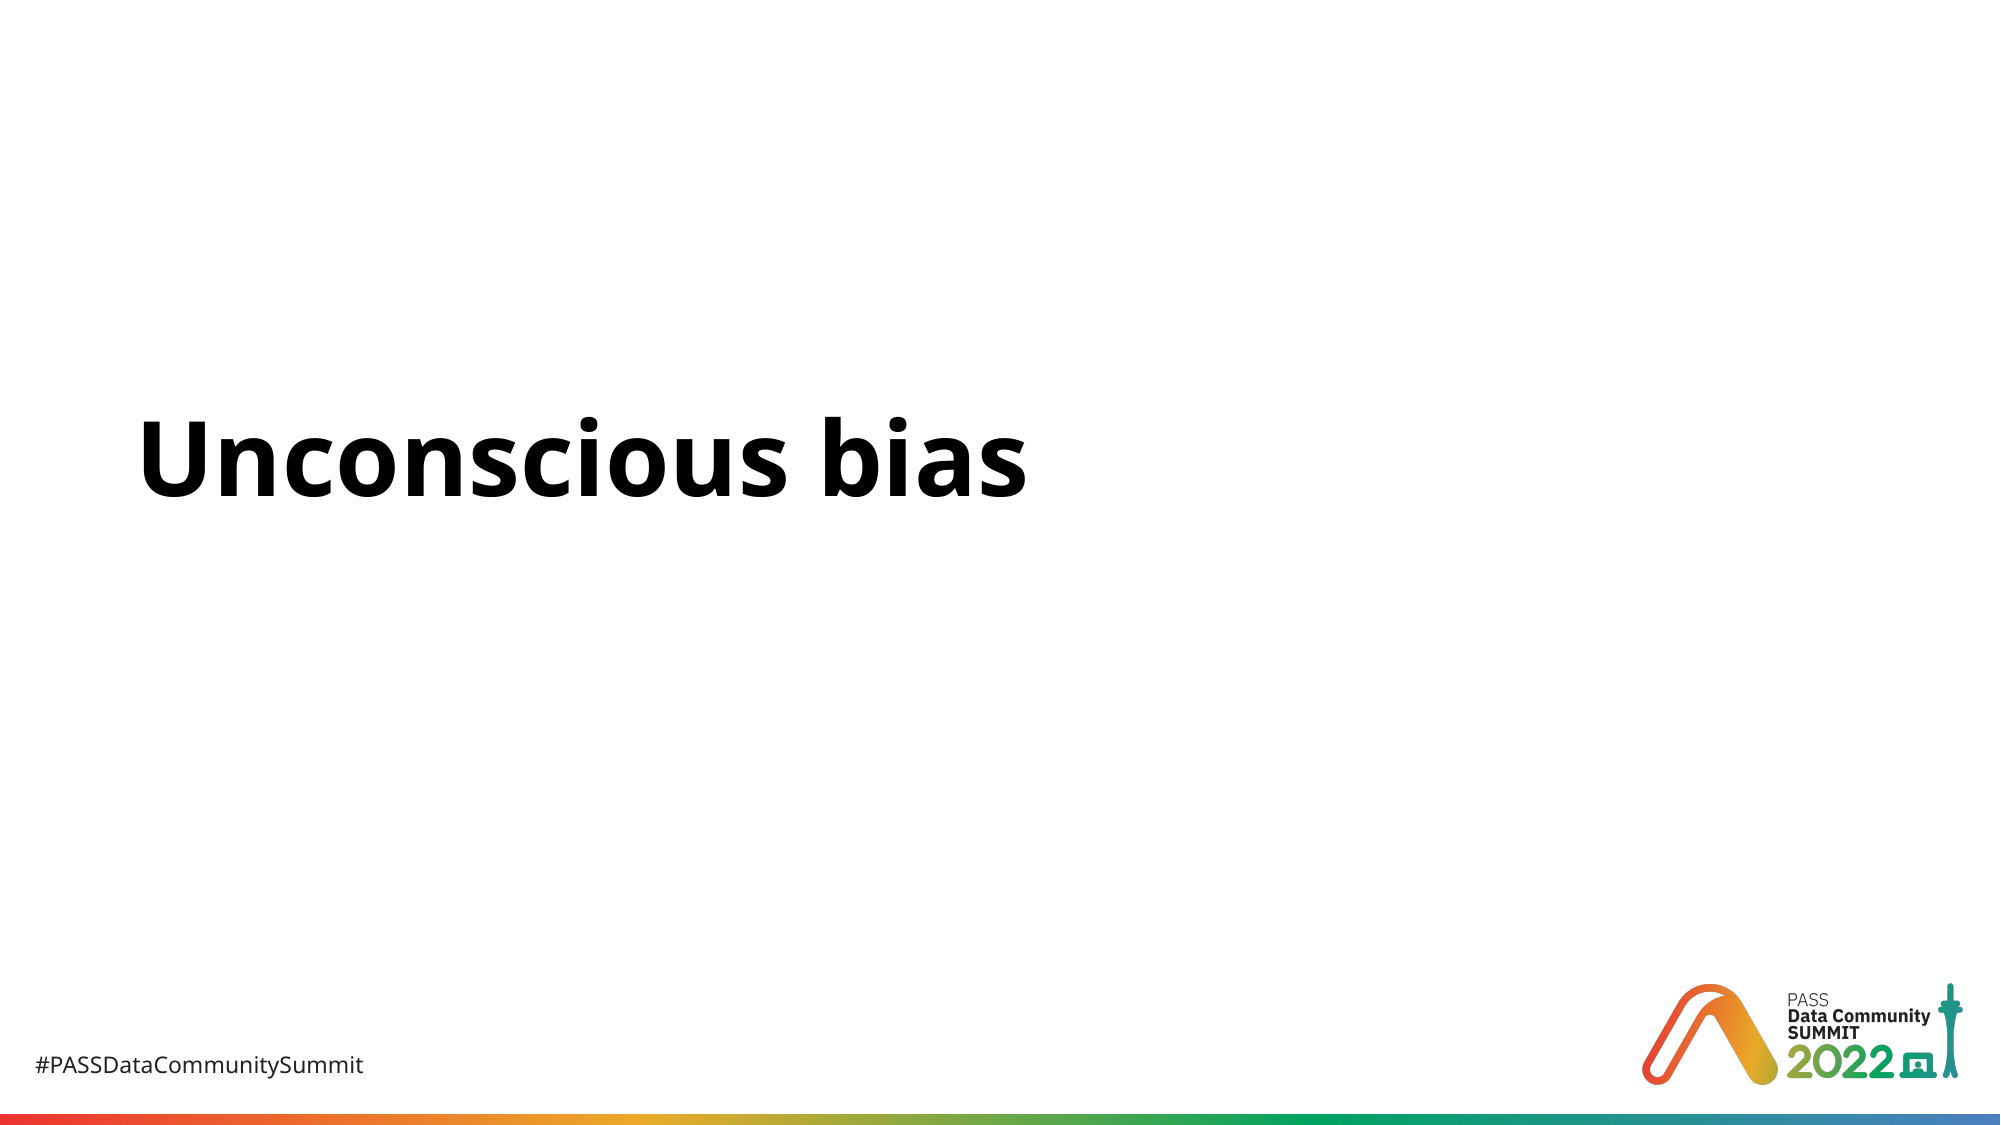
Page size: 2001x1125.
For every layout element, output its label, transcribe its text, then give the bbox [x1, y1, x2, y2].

picture [0, 1114, 2000, 1125]
picture [1642, 983, 1963, 1085]
title Unconscious bias [120, 398, 1666, 617]
